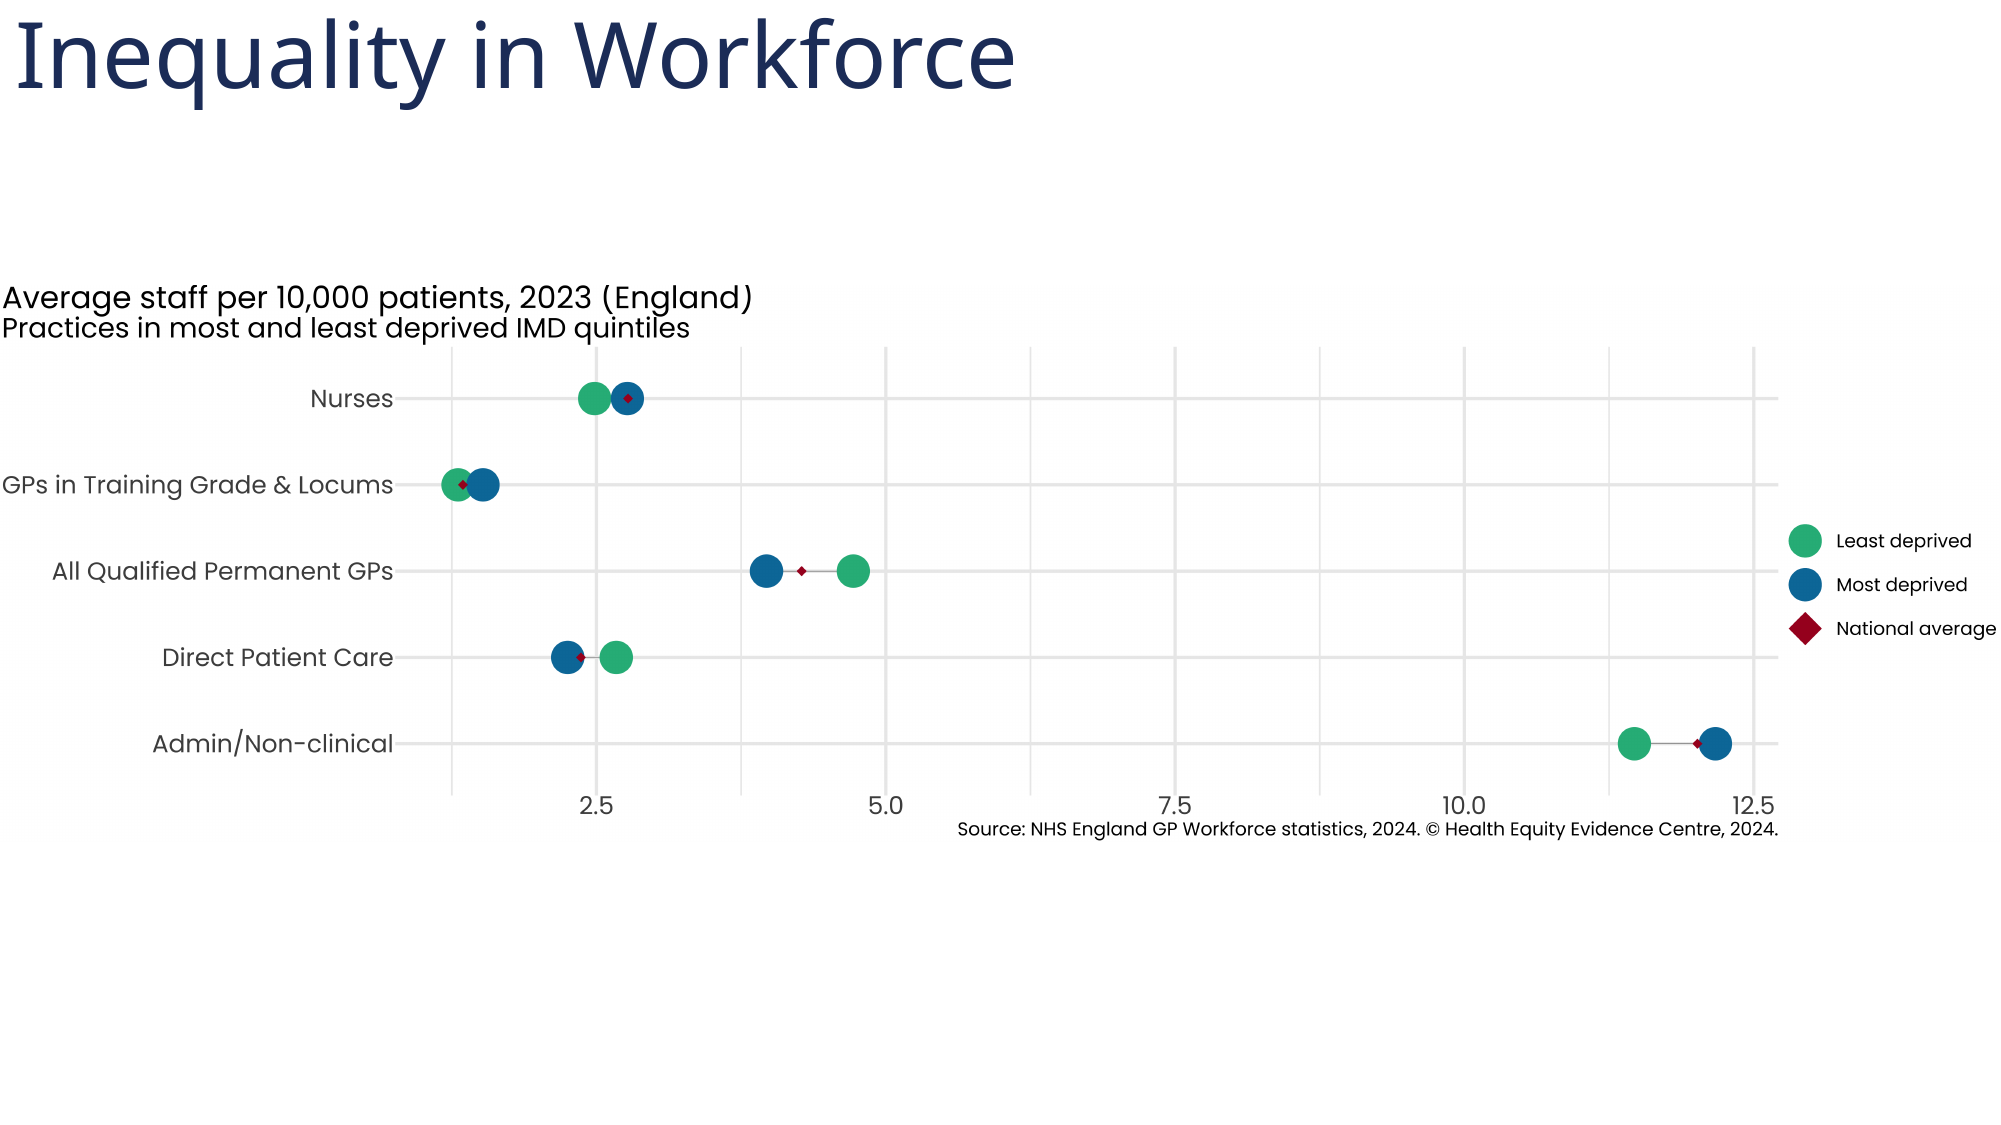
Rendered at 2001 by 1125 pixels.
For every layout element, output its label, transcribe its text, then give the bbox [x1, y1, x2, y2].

picture [0, 284, 2000, 843]
title Inequality in Workforce [0, 0, 2000, 119]
